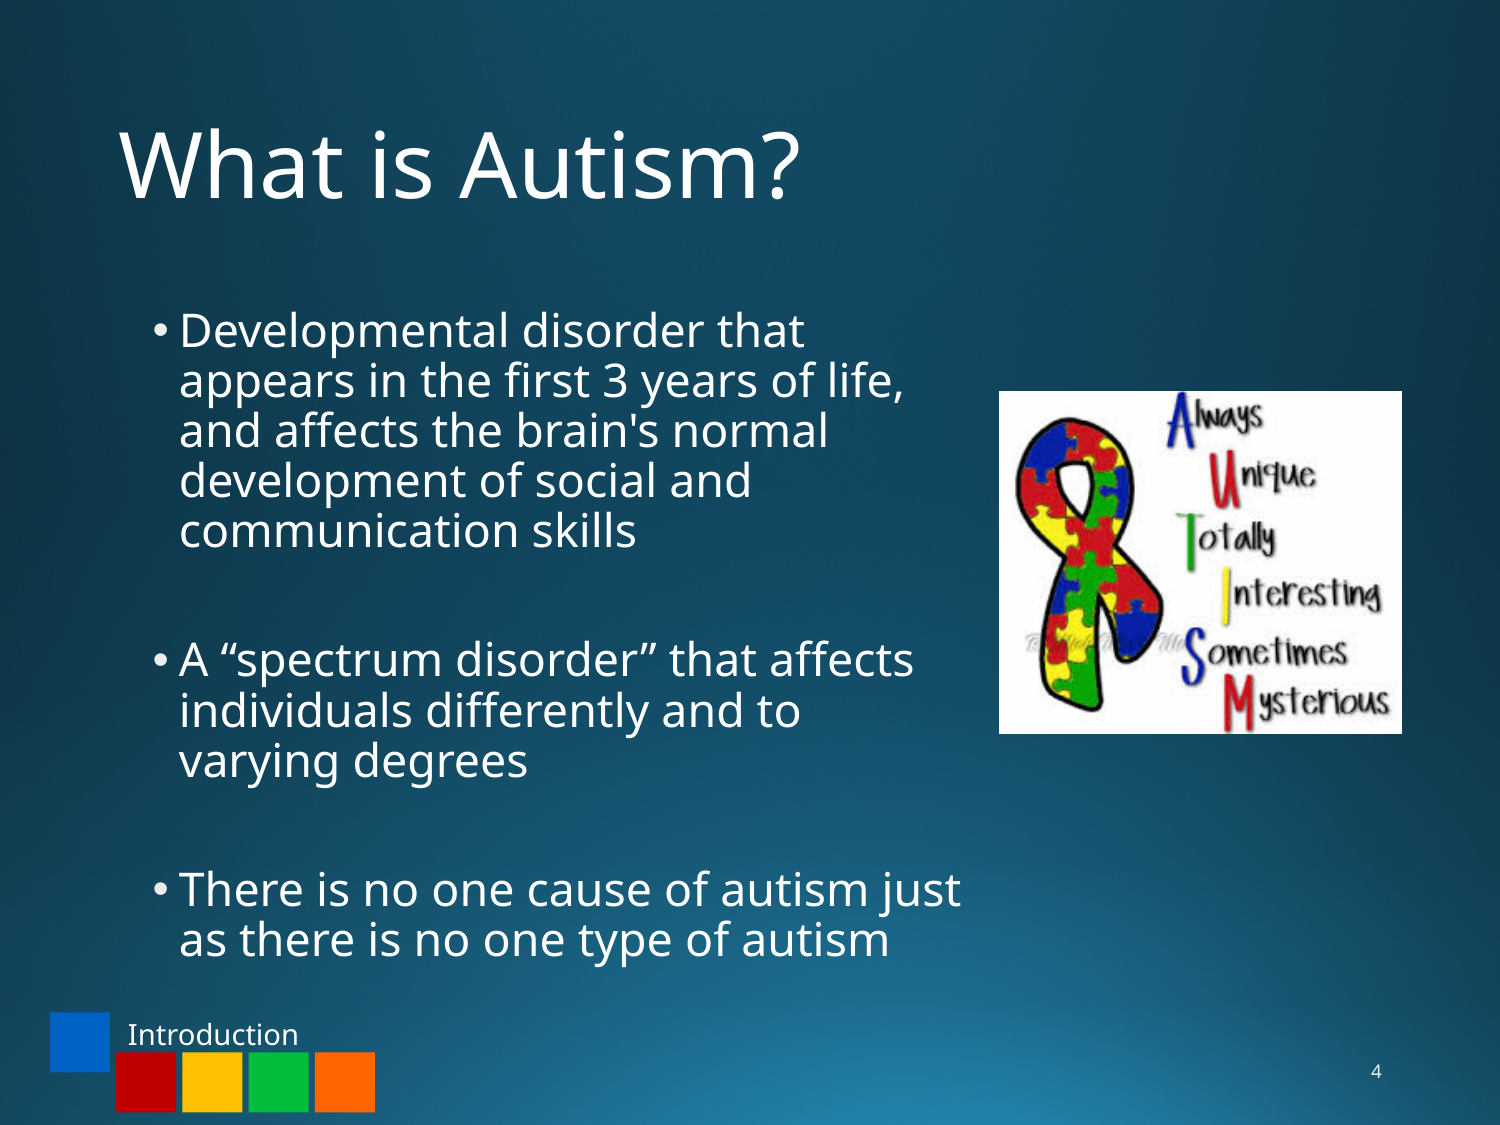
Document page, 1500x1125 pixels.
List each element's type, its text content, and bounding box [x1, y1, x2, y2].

picture [0, 0, 1500, 1125]
slide_number 4 [1059, 1042, 1397, 1103]
list Developmental disorder that appears in the first 3 years of life, and affects the brain's normal development of social and communication skills A “spectrum disorder” that affects individuals differently and to varying degrees There is no one cause of autism just as there is no one type of autism [137, 299, 988, 1014]
title What is Autism? [103, 59, 1397, 278]
